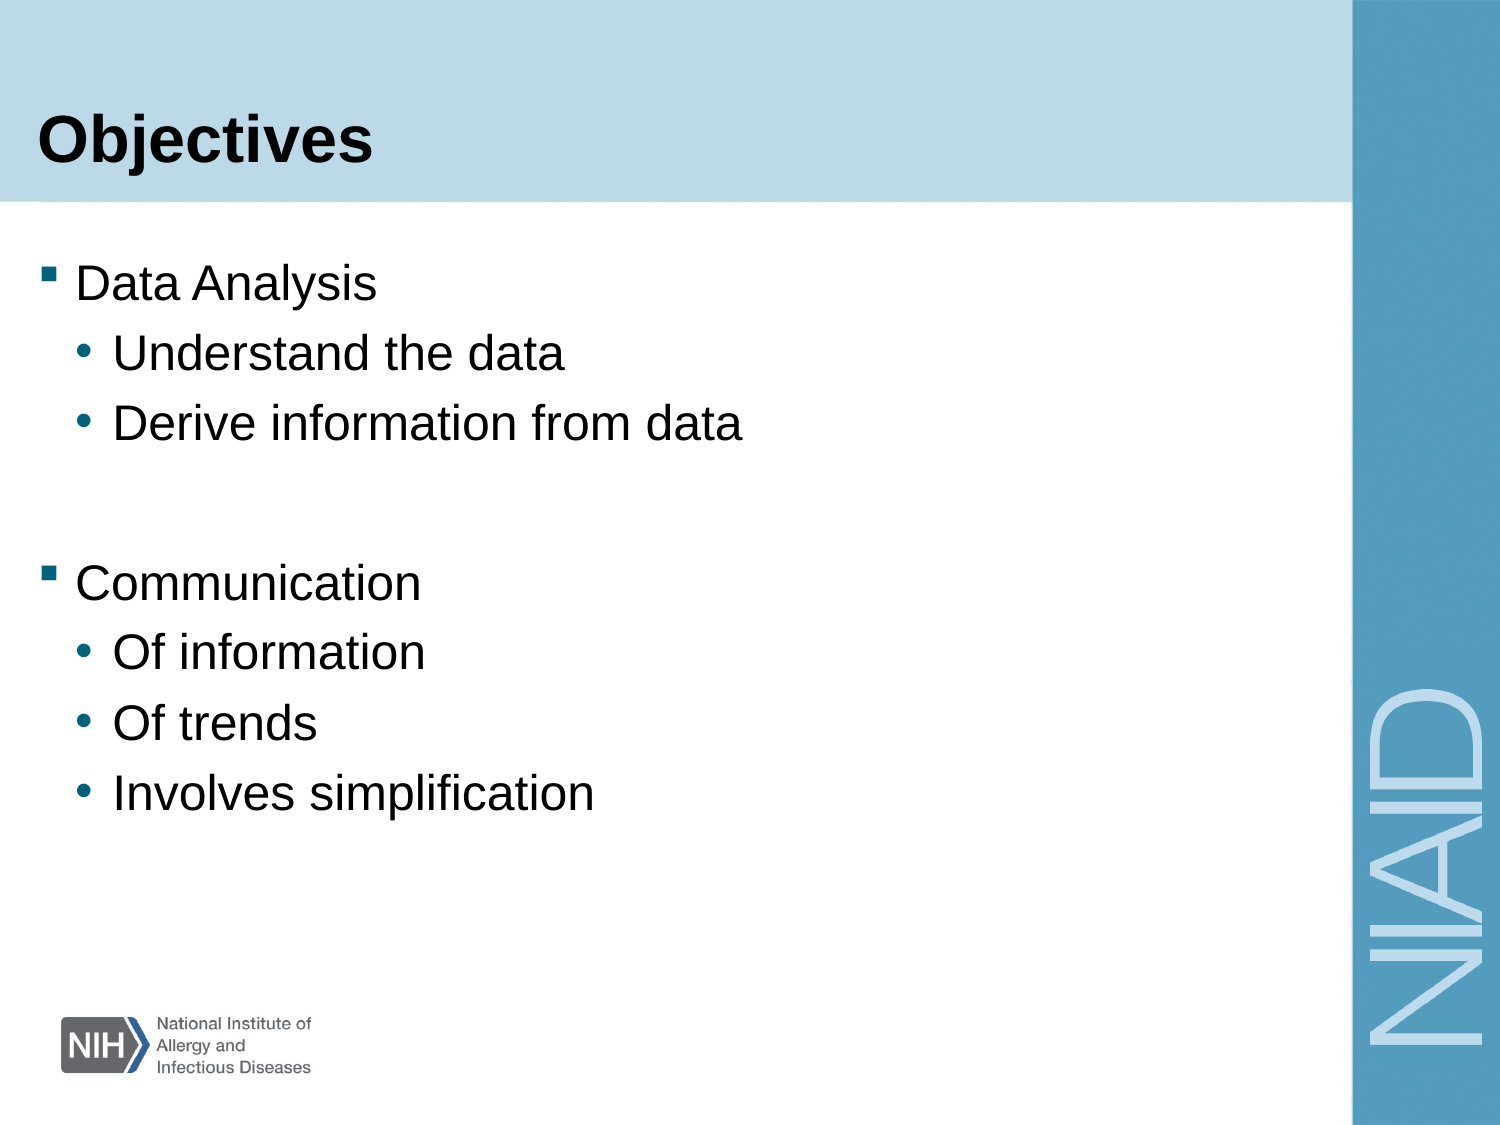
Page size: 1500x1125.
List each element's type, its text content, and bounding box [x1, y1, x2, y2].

title Objectives [37, 25, 1275, 176]
picture [0, 0, 1500, 1125]
list Data Analysis Understand the data Derive information from data Communication Of information Of trends Involves simplification [37, 250, 1275, 975]
